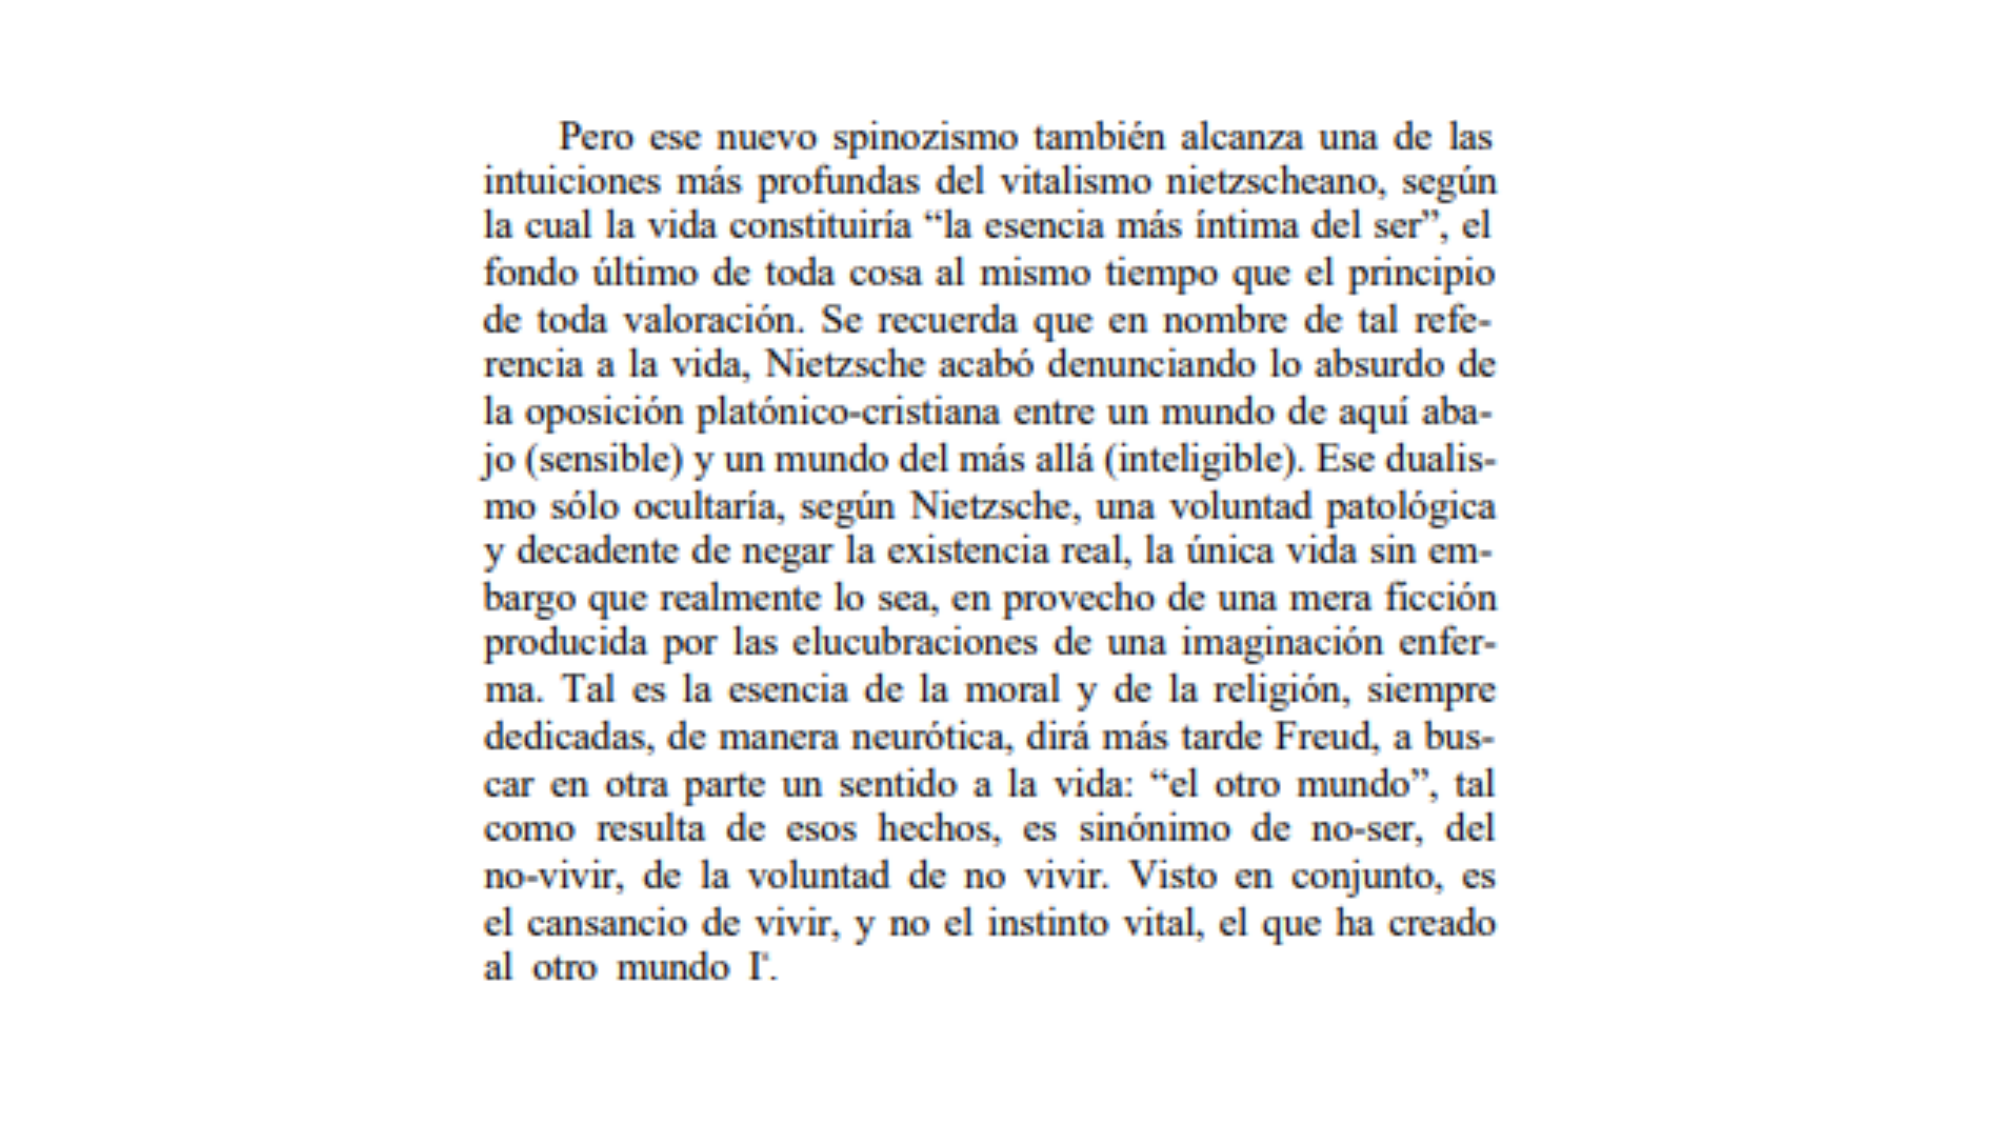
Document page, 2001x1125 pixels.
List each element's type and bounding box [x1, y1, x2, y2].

picture [444, 119, 1521, 984]
